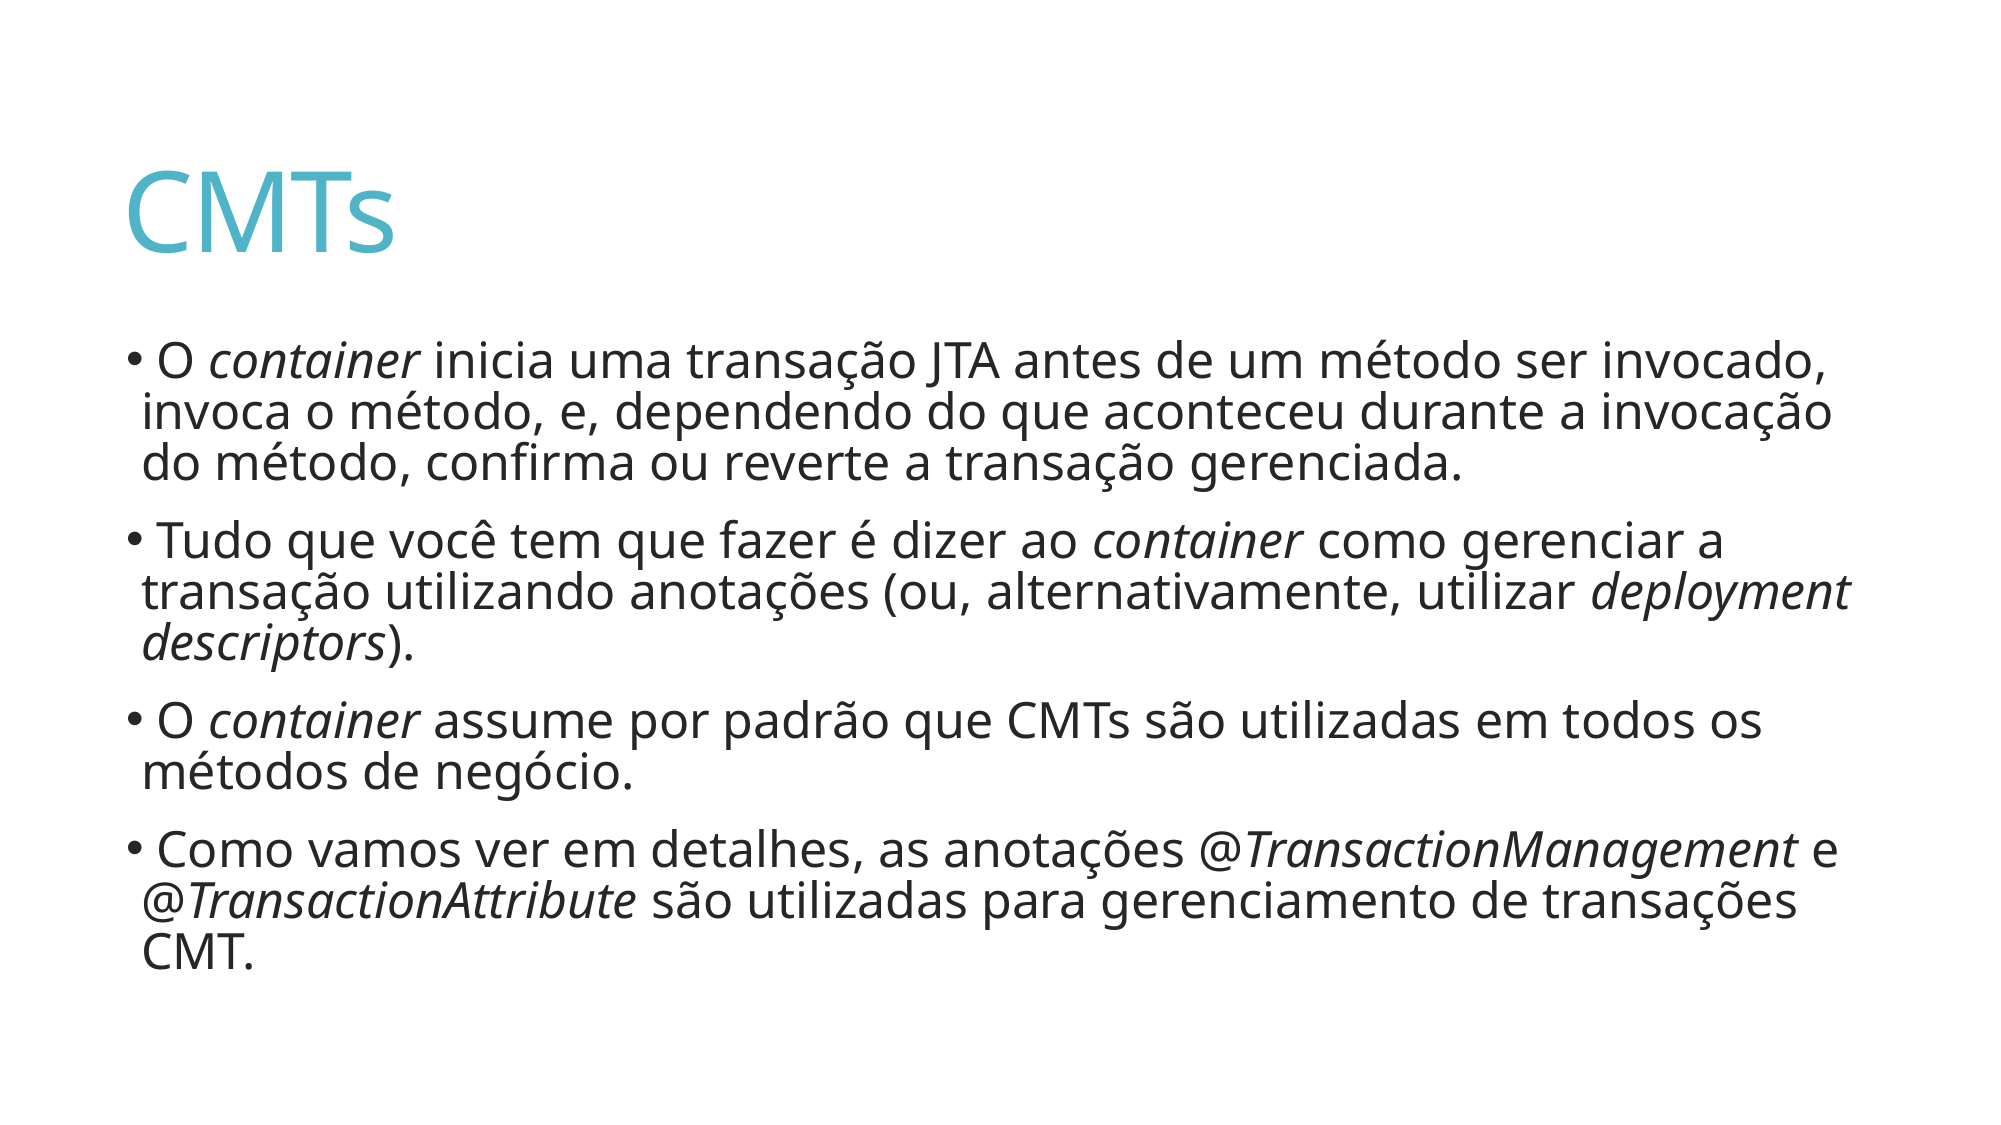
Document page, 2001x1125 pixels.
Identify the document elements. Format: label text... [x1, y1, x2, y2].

title CMTs [107, 81, 1875, 354]
list O container inicia uma transação JTA antes de um método ser invocado, invoca o método, e, dependendo do que aconteceu durante a invocação do método, confirma ou reverte a transação gerenciada. Tudo que você tem que fazer é dizer ao container como gerenciar a transação utilizando anotações (ou, alternativamente, utilizar deployment descriptors). O container assume por padrão que CMTs são utilizadas em todos os métodos de negócio. Como vamos ver em detalhes, as anotações @TransactionManagement e @TransactionAttribute são utilizadas para gerenciamento de transações CMT. [111, 329, 1876, 948]
